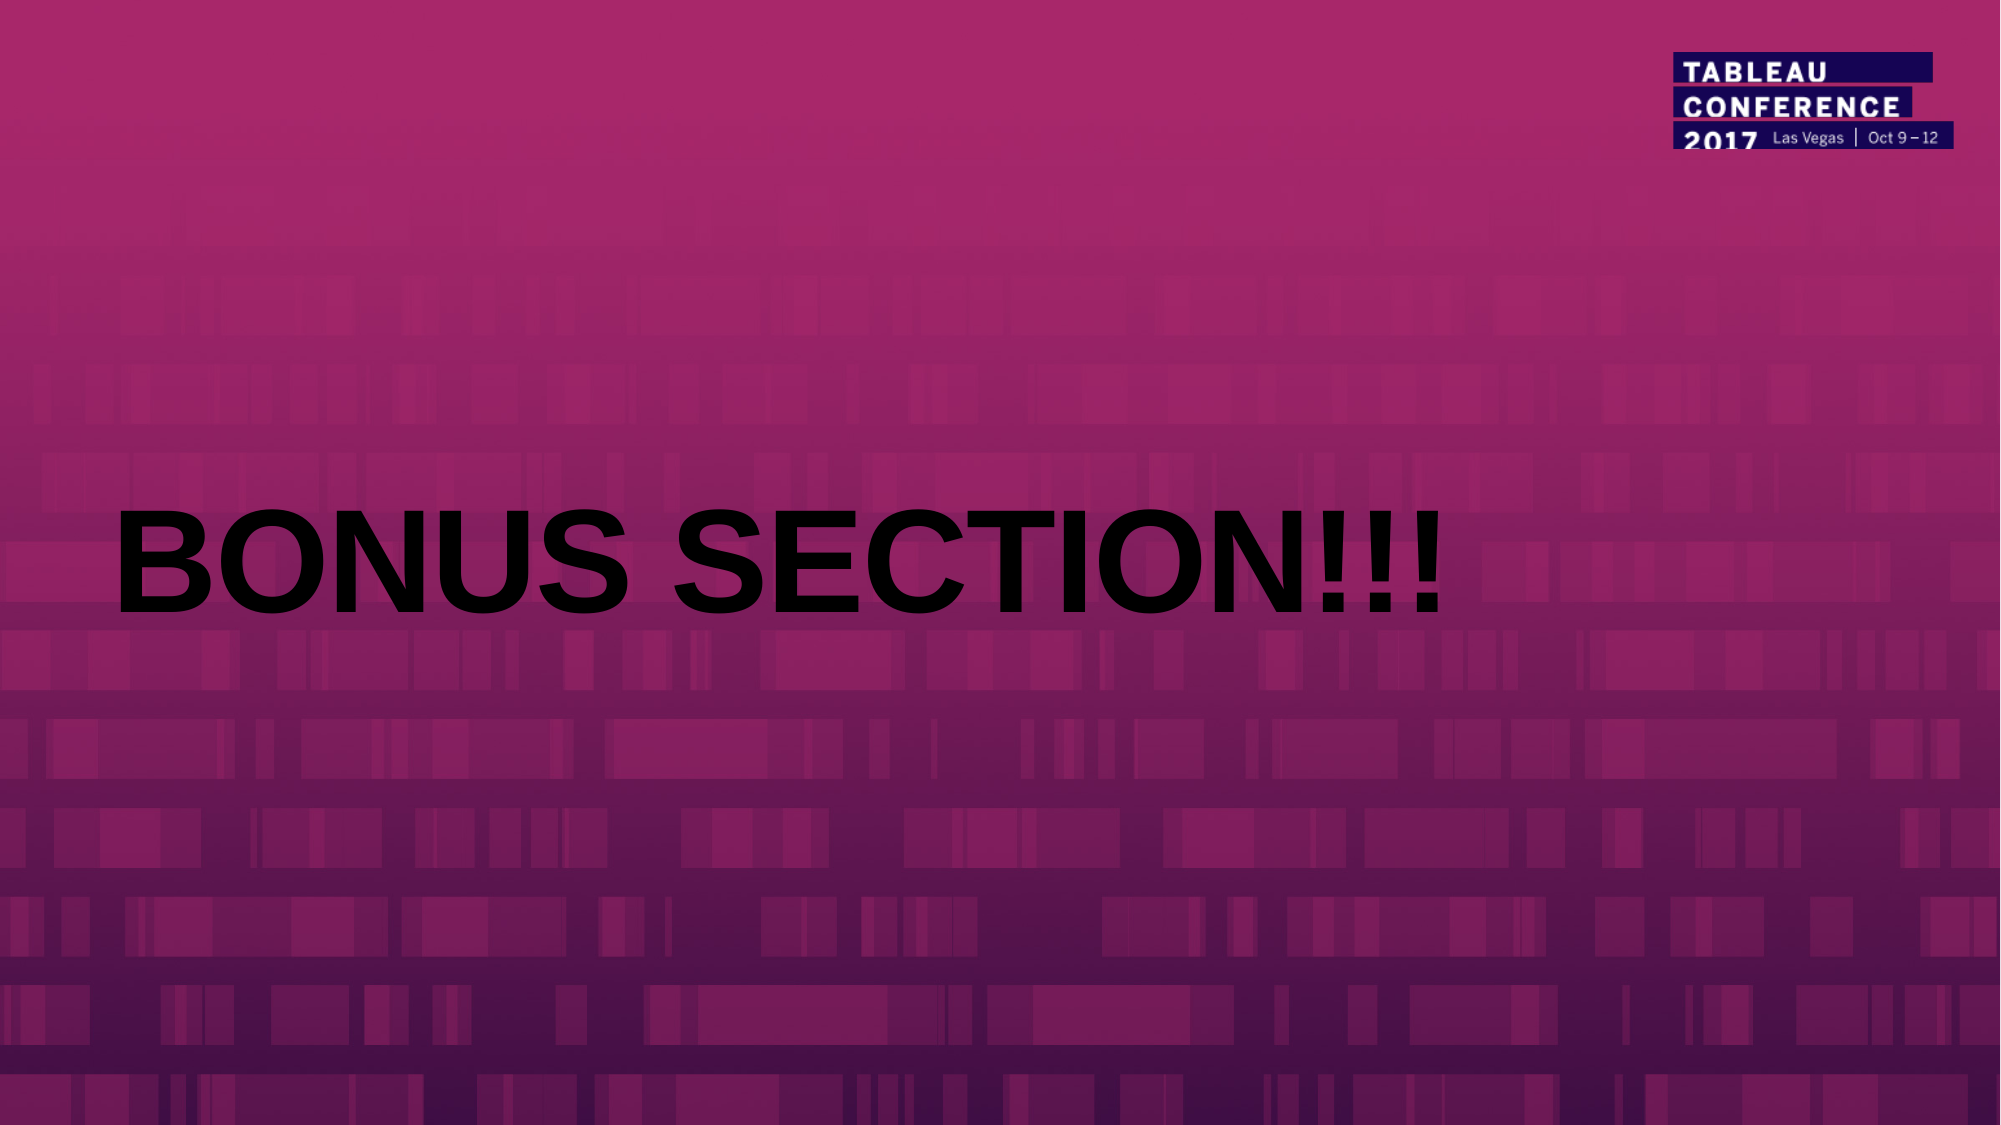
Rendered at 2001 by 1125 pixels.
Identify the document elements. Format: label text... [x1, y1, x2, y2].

title BONUS SECTION!!! [87, 470, 1853, 662]
picture [0, 0, 2001, 1125]
